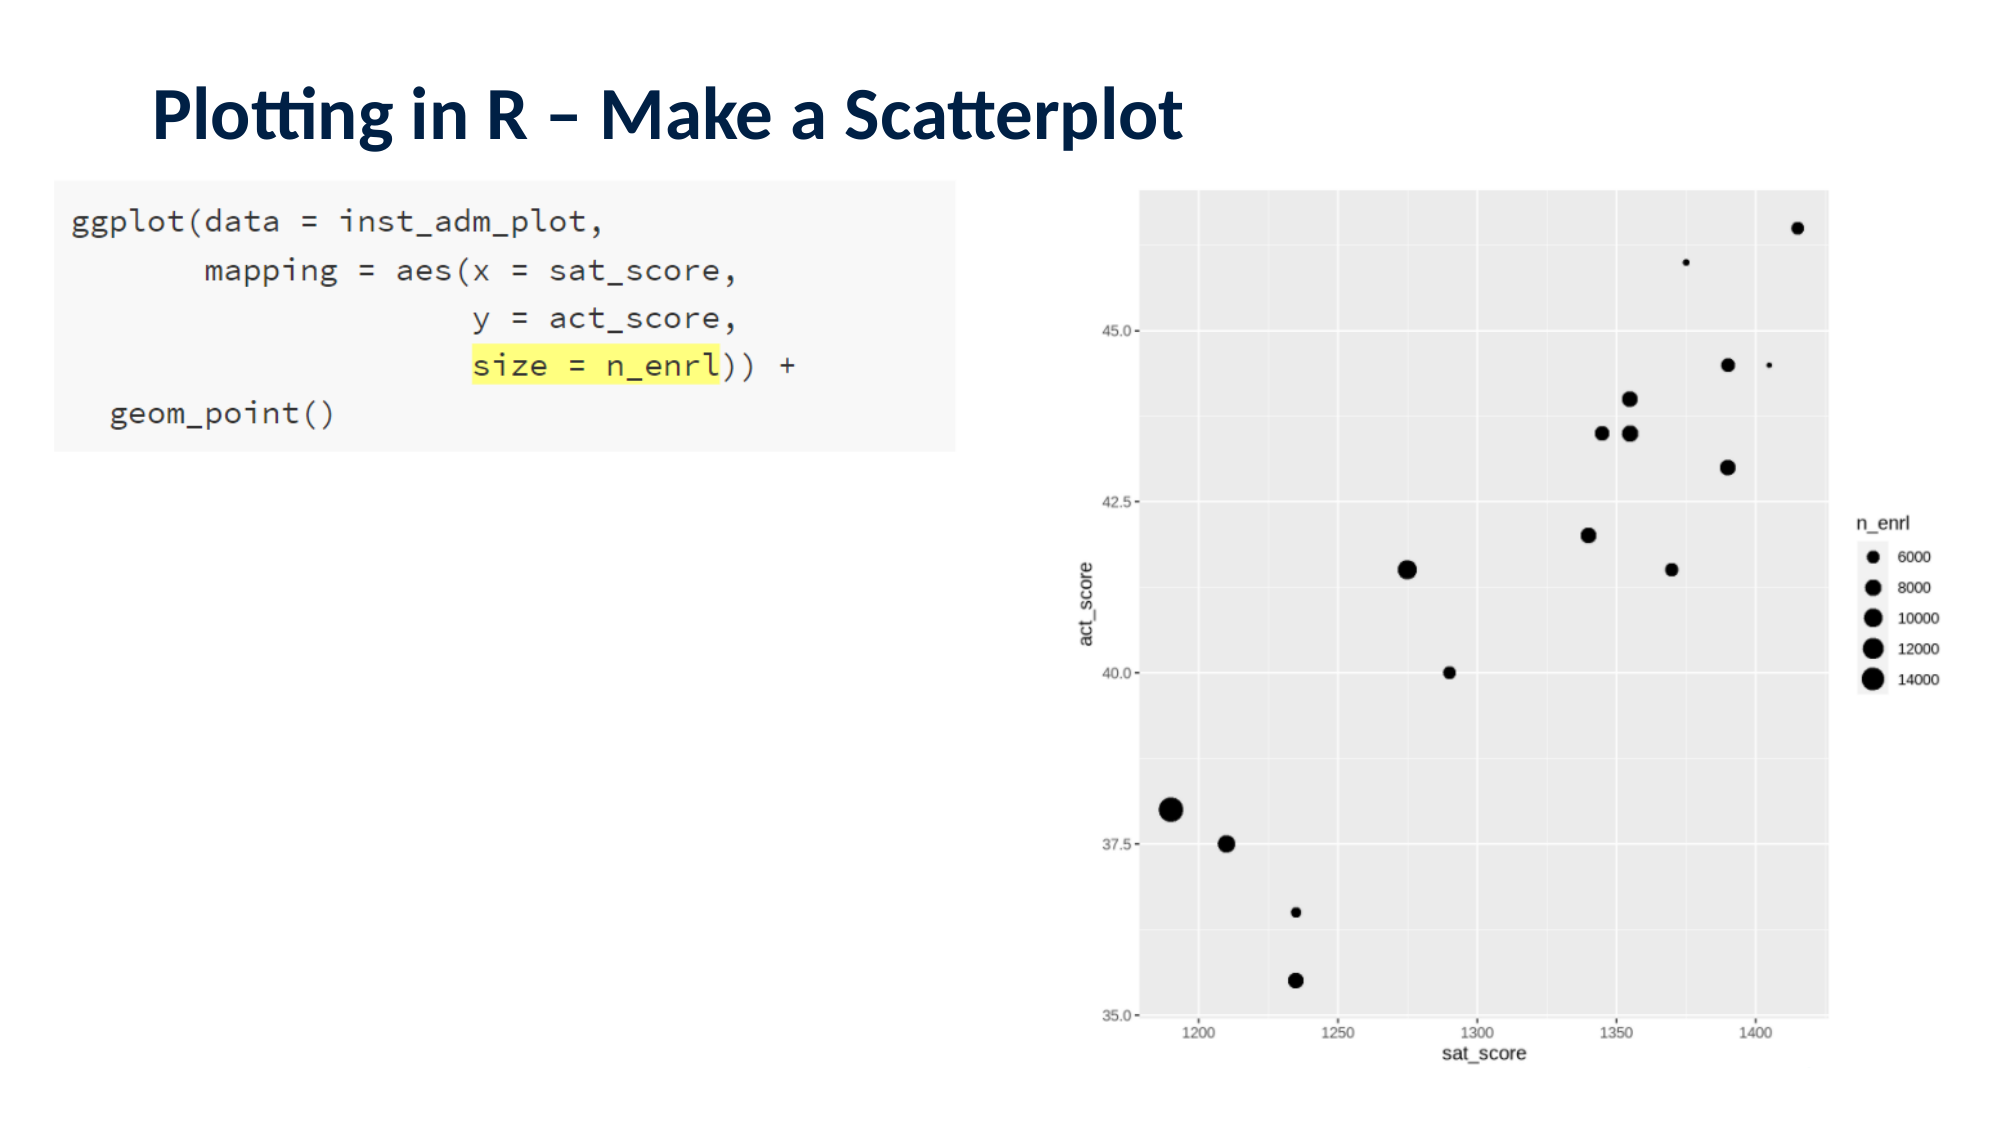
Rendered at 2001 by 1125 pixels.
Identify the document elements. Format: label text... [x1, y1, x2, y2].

title Plotting in R – Make a Scatterplot [137, 67, 1863, 166]
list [44, 166, 1956, 1067]
